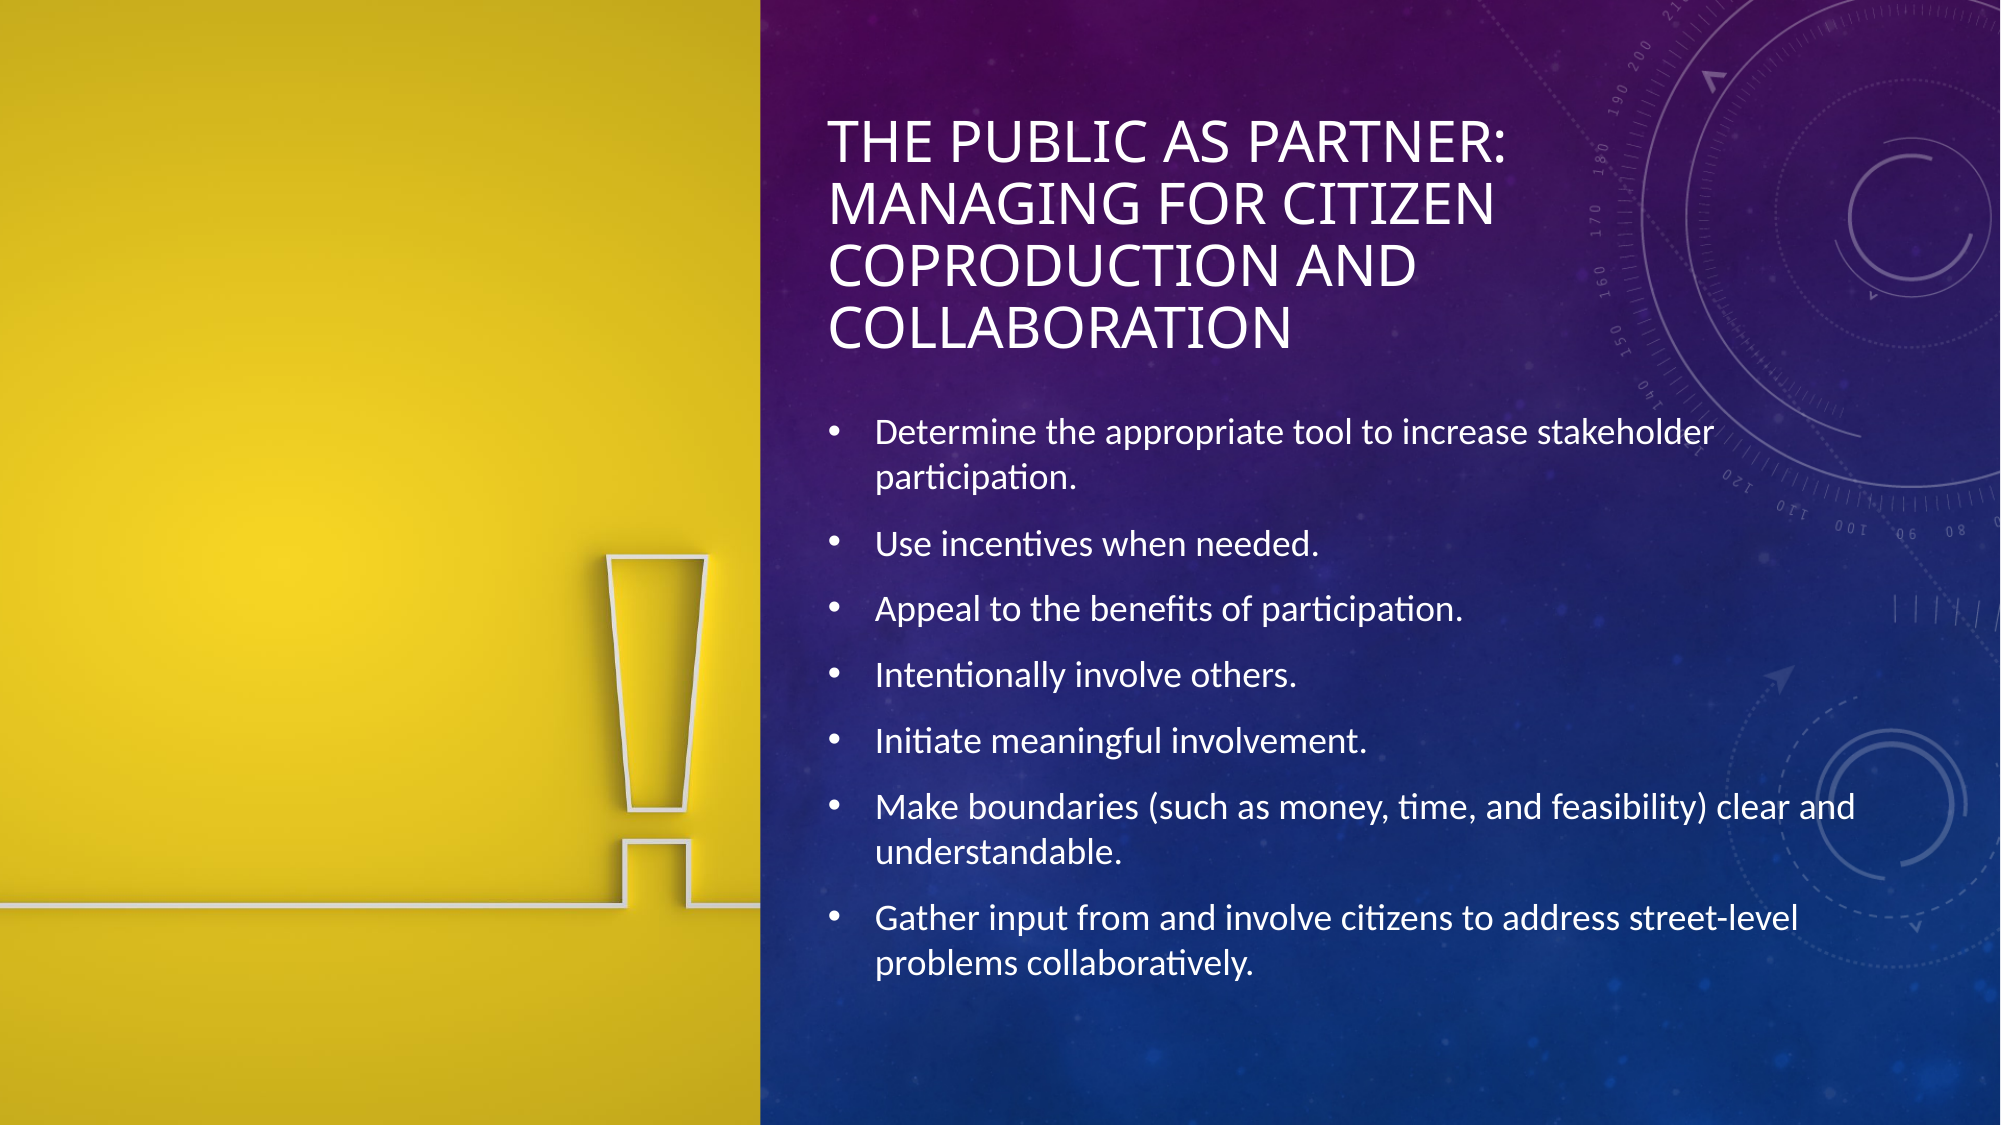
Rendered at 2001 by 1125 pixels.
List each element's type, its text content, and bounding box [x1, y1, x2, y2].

title The Public as Partner: Managing for Citizen Coproduction and Collaboration [812, 104, 1895, 369]
picture [0, 0, 2001, 1125]
list Determine the appropriate tool to increase stakeholder participation. Use incentives when needed. Appeal to the benefits of participation. Intentionally involve others. Initiate meaningful involvement. Make boundaries (such as money, time, and feasibility) clear and understandable. Gather input from and involve citizens to address street-level problems collaboratively. [812, 369, 1895, 1021]
